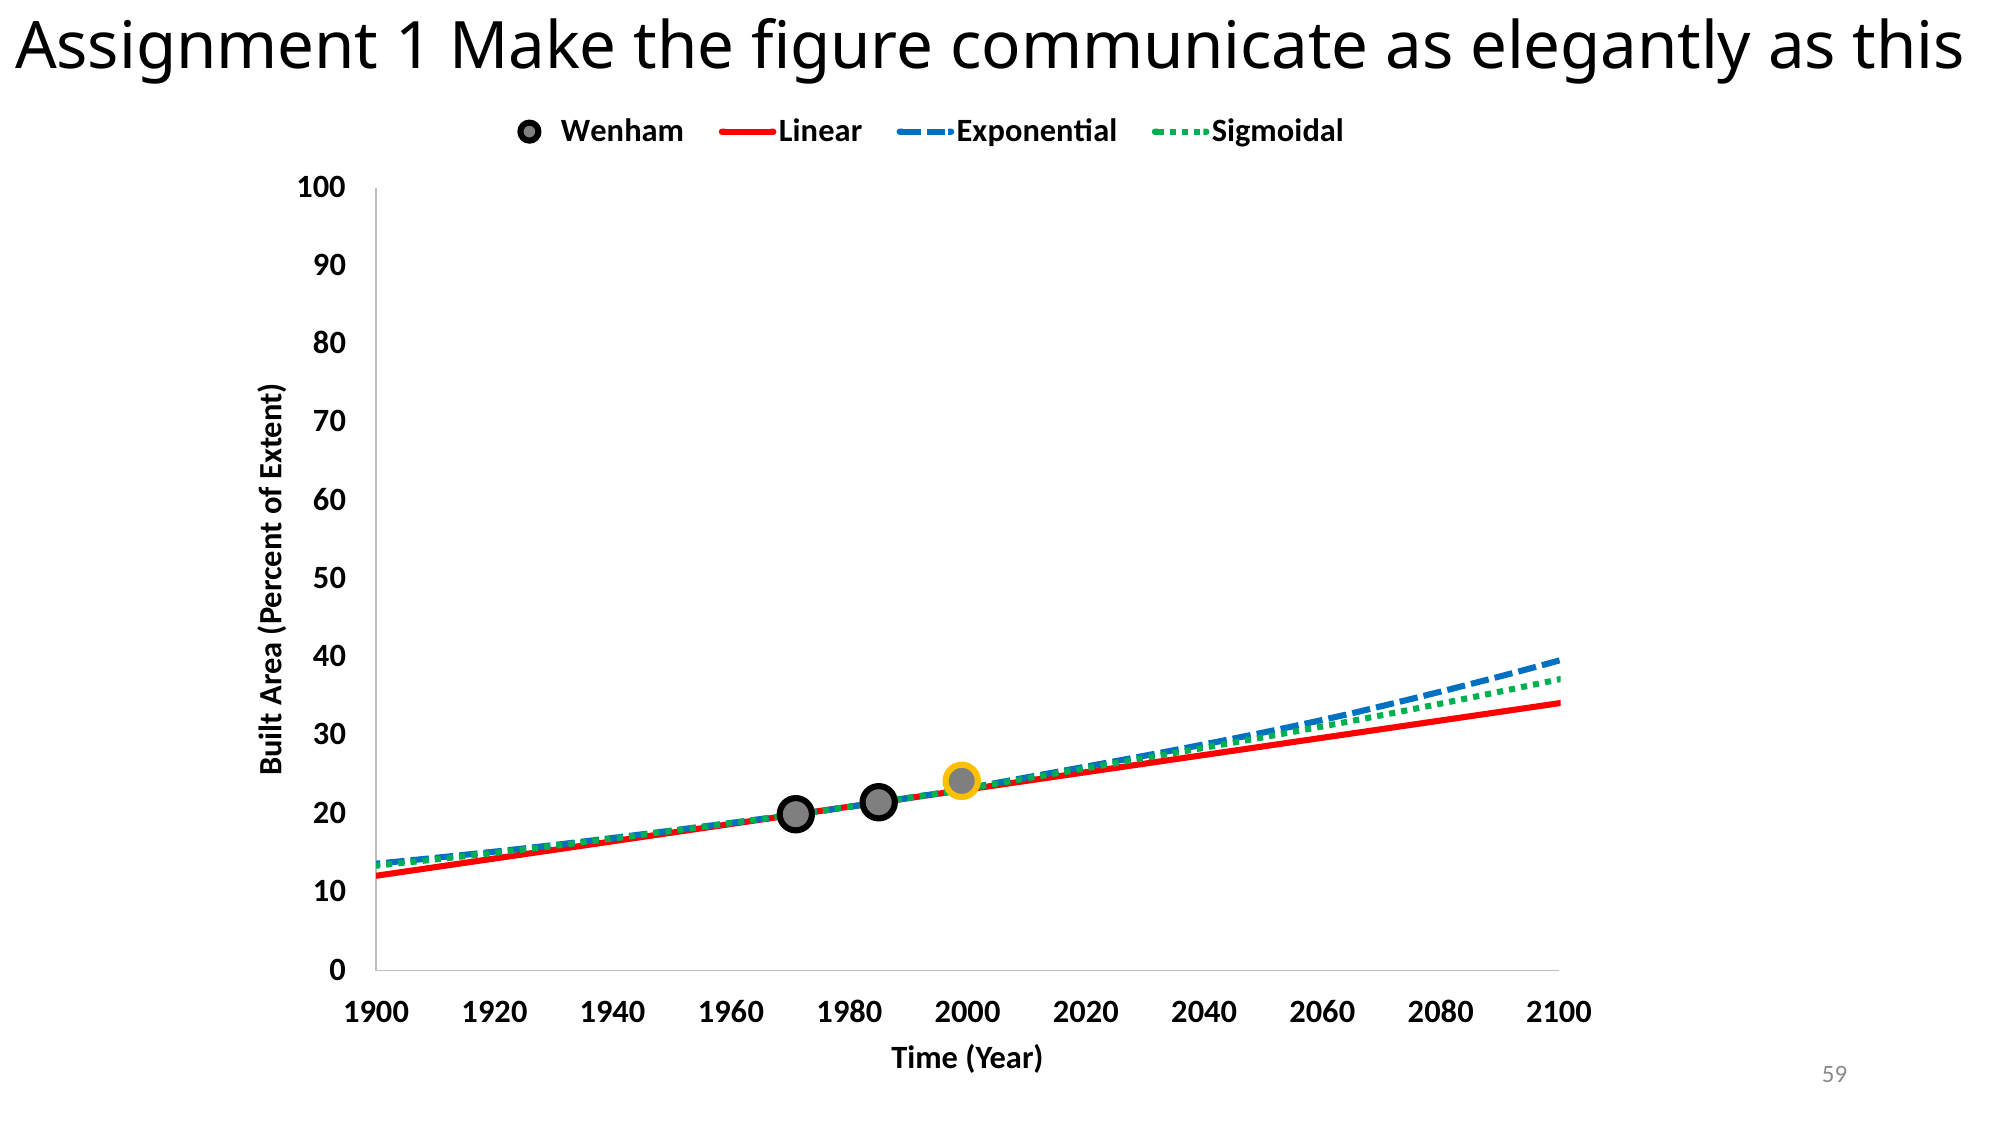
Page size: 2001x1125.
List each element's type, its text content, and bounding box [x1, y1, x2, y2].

slide_number 59 [1615, 1042, 1863, 1103]
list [224, 93, 1615, 1103]
title Assignment 1 Make the figure communicate as elegantly as this [0, 0, 2000, 94]
